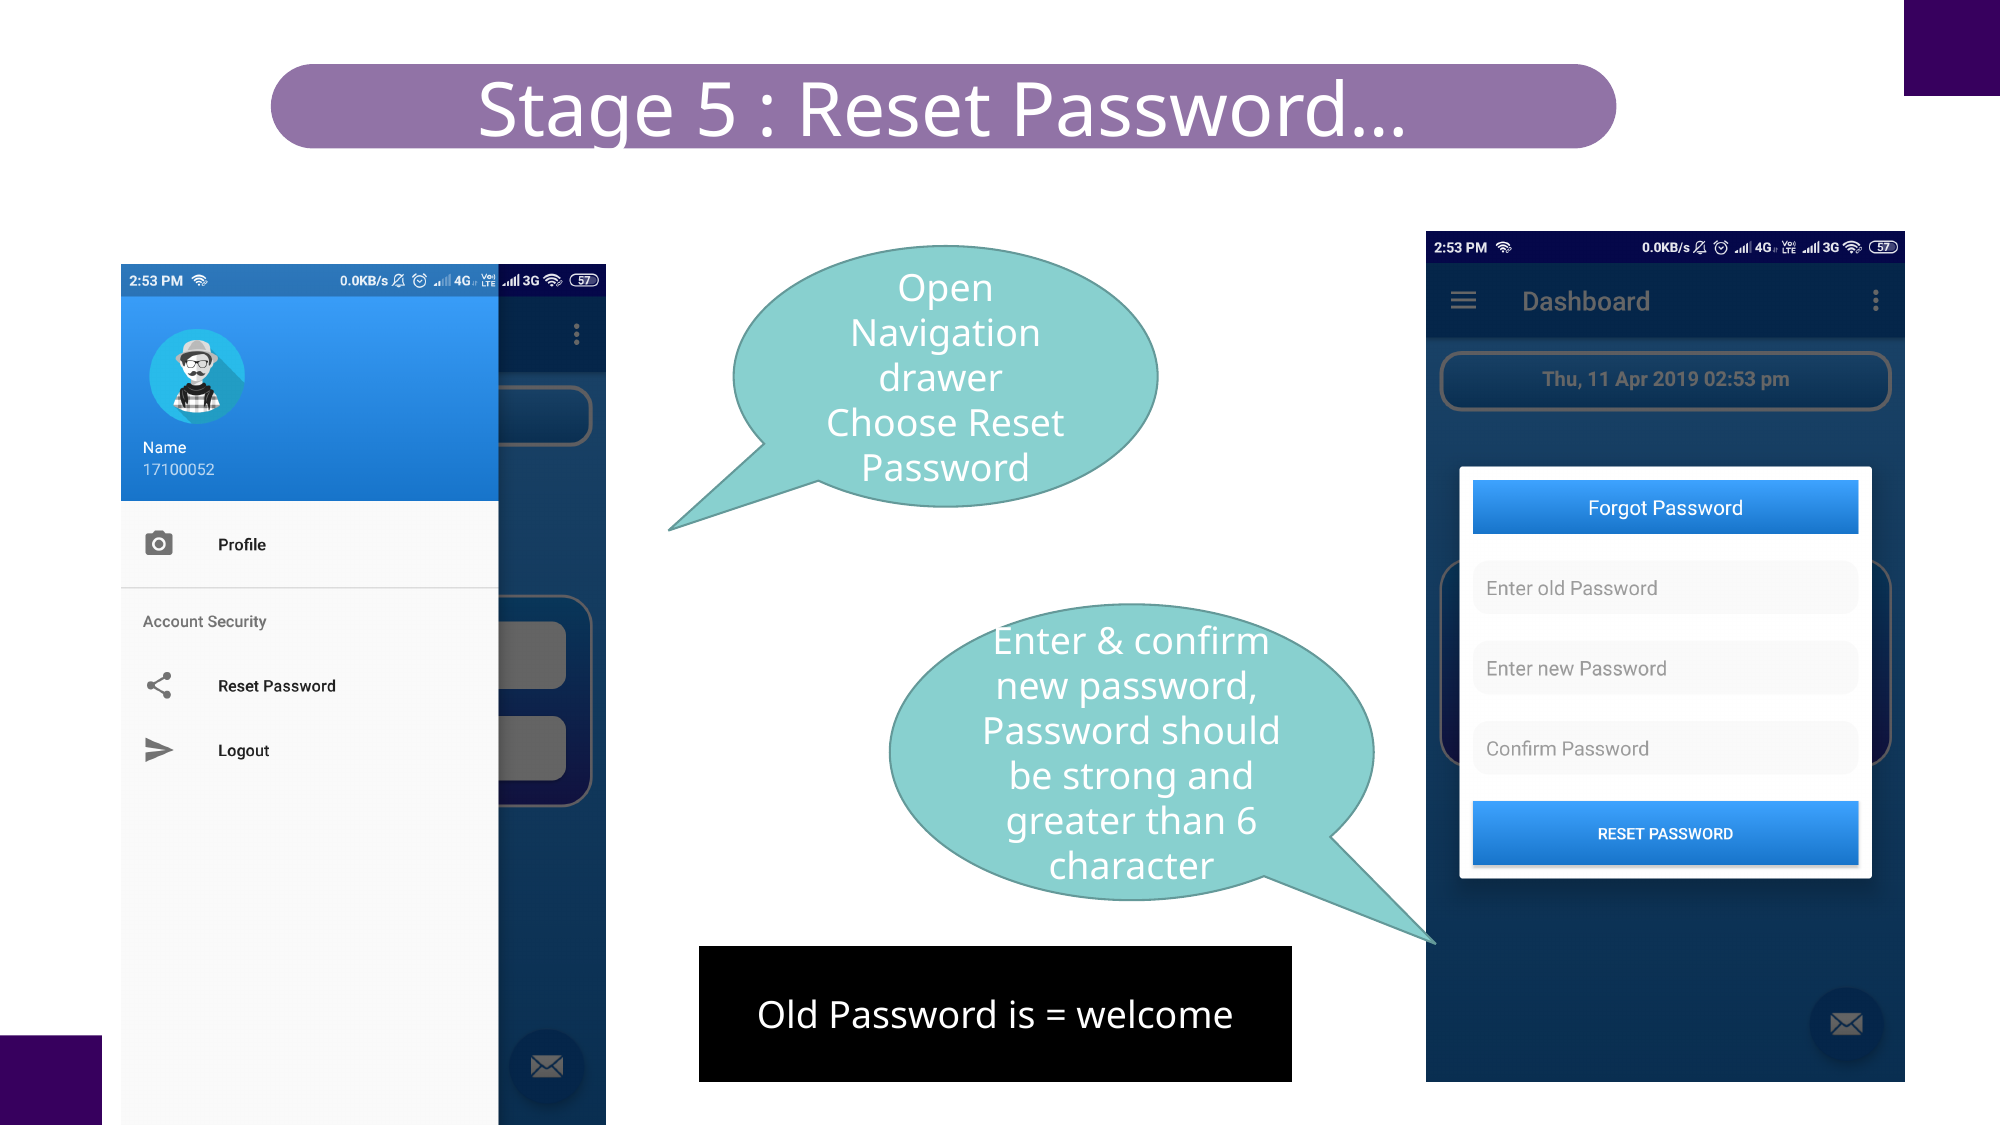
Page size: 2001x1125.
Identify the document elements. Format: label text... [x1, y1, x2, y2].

text_box [1903, 0, 2000, 97]
text_box Enter & confirm new password, Password should be strong and greater than 6 character [888, 603, 1426, 942]
text_box Stage 5 : Reset Password… [269, 62, 1618, 150]
picture [121, 264, 606, 1125]
text_box Old Password is = welcome [699, 946, 1292, 1082]
text_box Open Navigation drawer Choose Reset Password [667, 244, 1159, 532]
picture [1426, 231, 1905, 1082]
text_box [0, 1034, 103, 1125]
